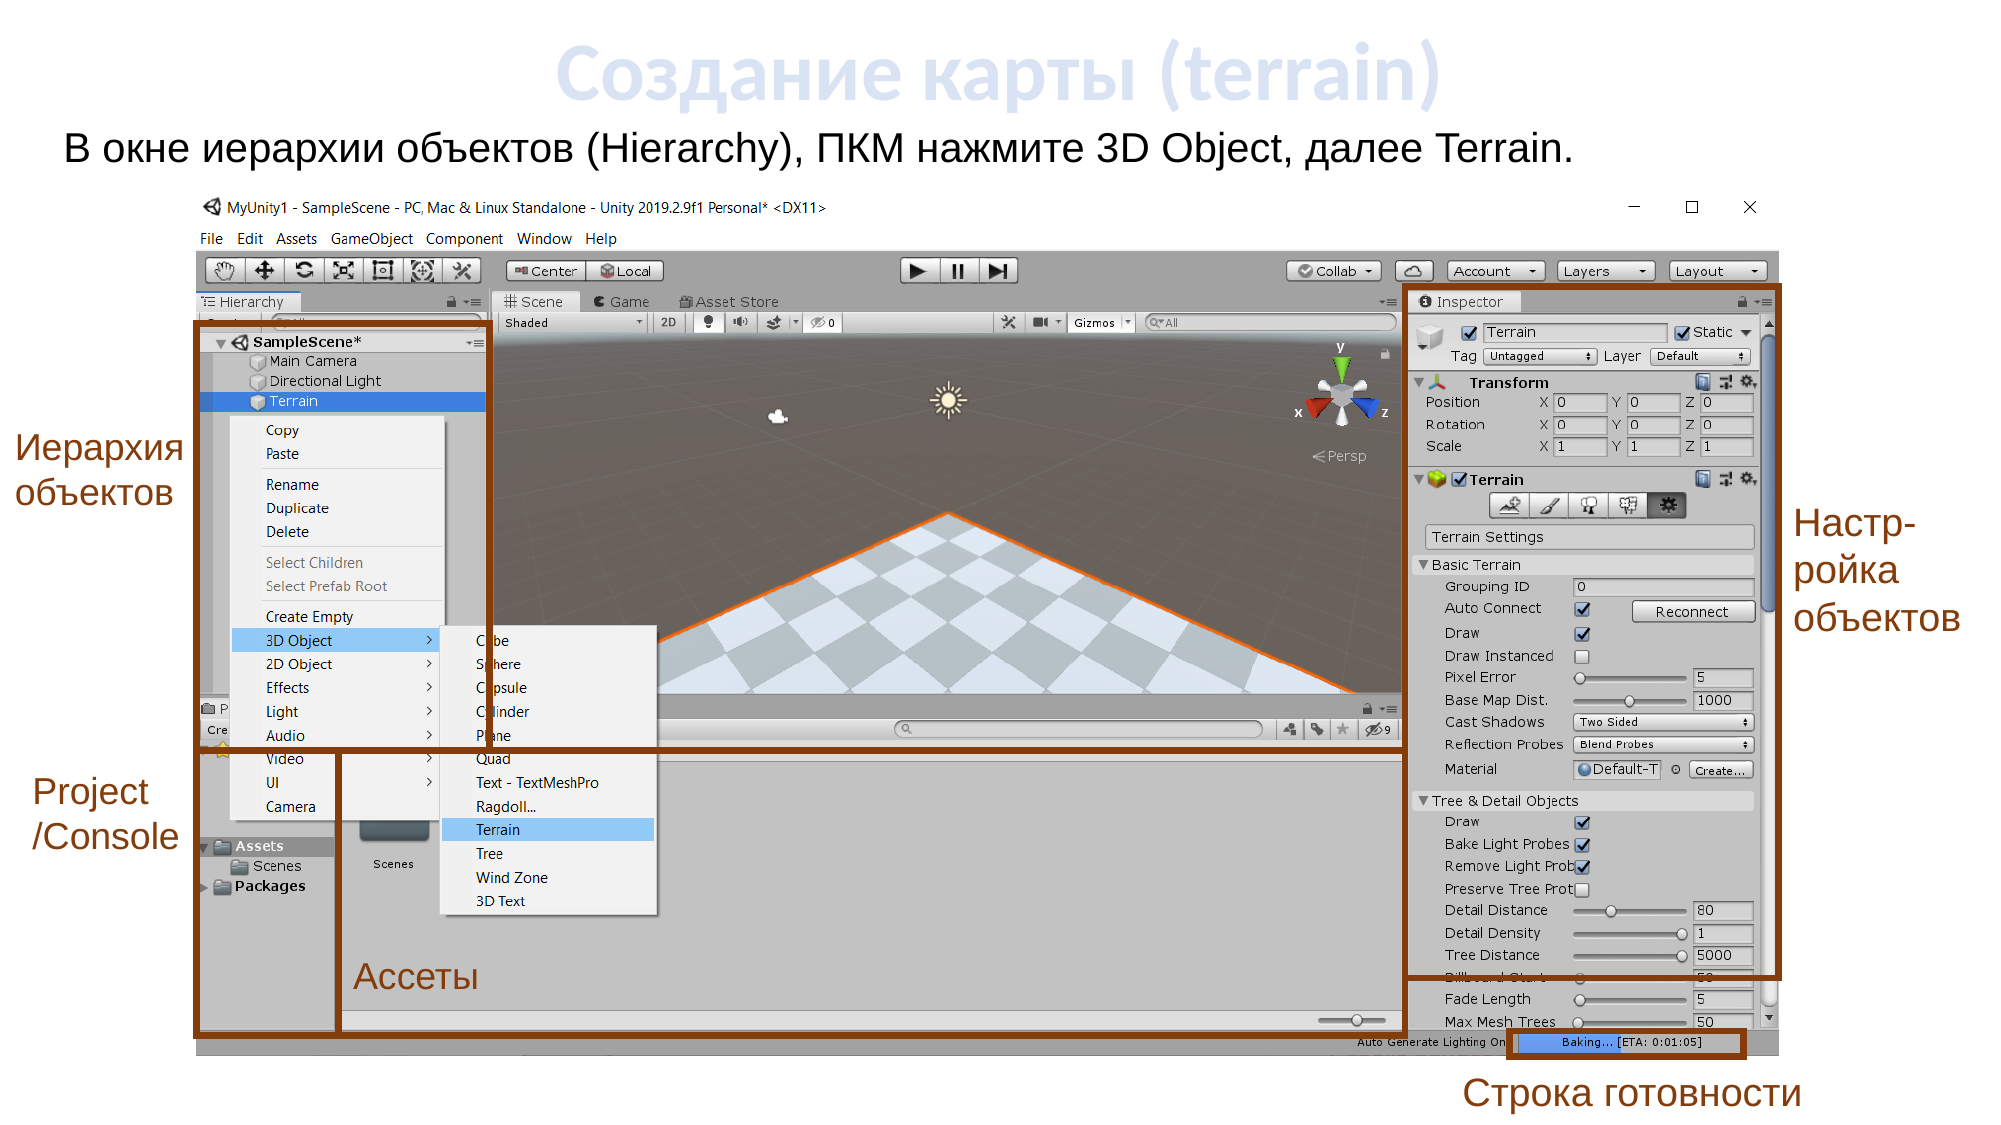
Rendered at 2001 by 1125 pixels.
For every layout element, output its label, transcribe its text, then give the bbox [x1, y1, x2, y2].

text_box Настр-ройка объектов [1779, 489, 1982, 647]
text_box Строка готовности [1447, 1059, 1834, 1122]
picture [196, 193, 1779, 1056]
text_box Project /Console [17, 760, 196, 865]
text_box Создание карты (terrain) [541, 9, 1459, 113]
text_box В окне иерархии объектов (Hierarchy), ПКМ нажмите 3D Object, далее Terrain. [48, 113, 1952, 179]
text_box Иерархия объектов [0, 415, 196, 521]
